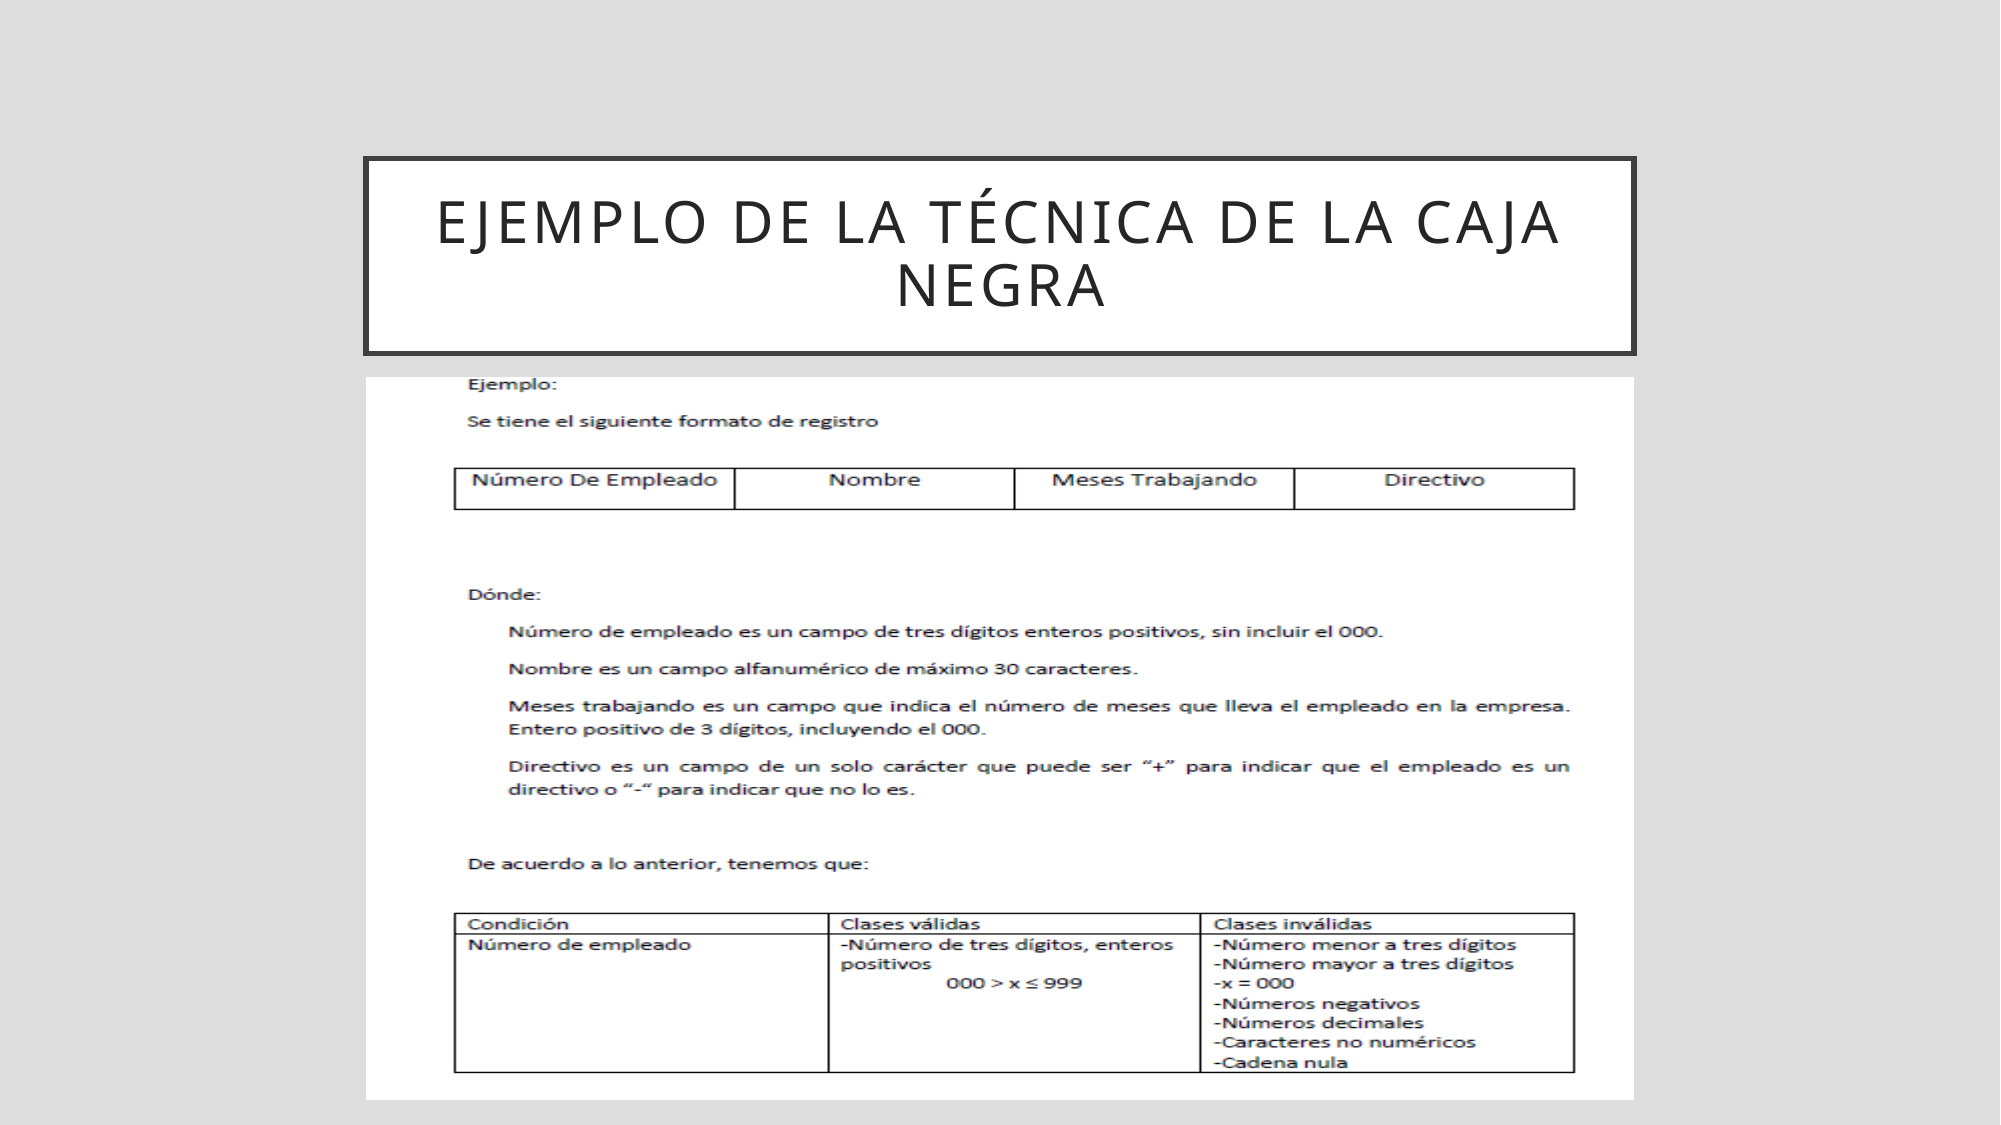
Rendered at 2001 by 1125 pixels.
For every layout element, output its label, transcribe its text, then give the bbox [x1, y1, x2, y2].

title Ejemplo de la técnica de la caja negra [363, 156, 1637, 356]
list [365, 377, 1634, 1100]
